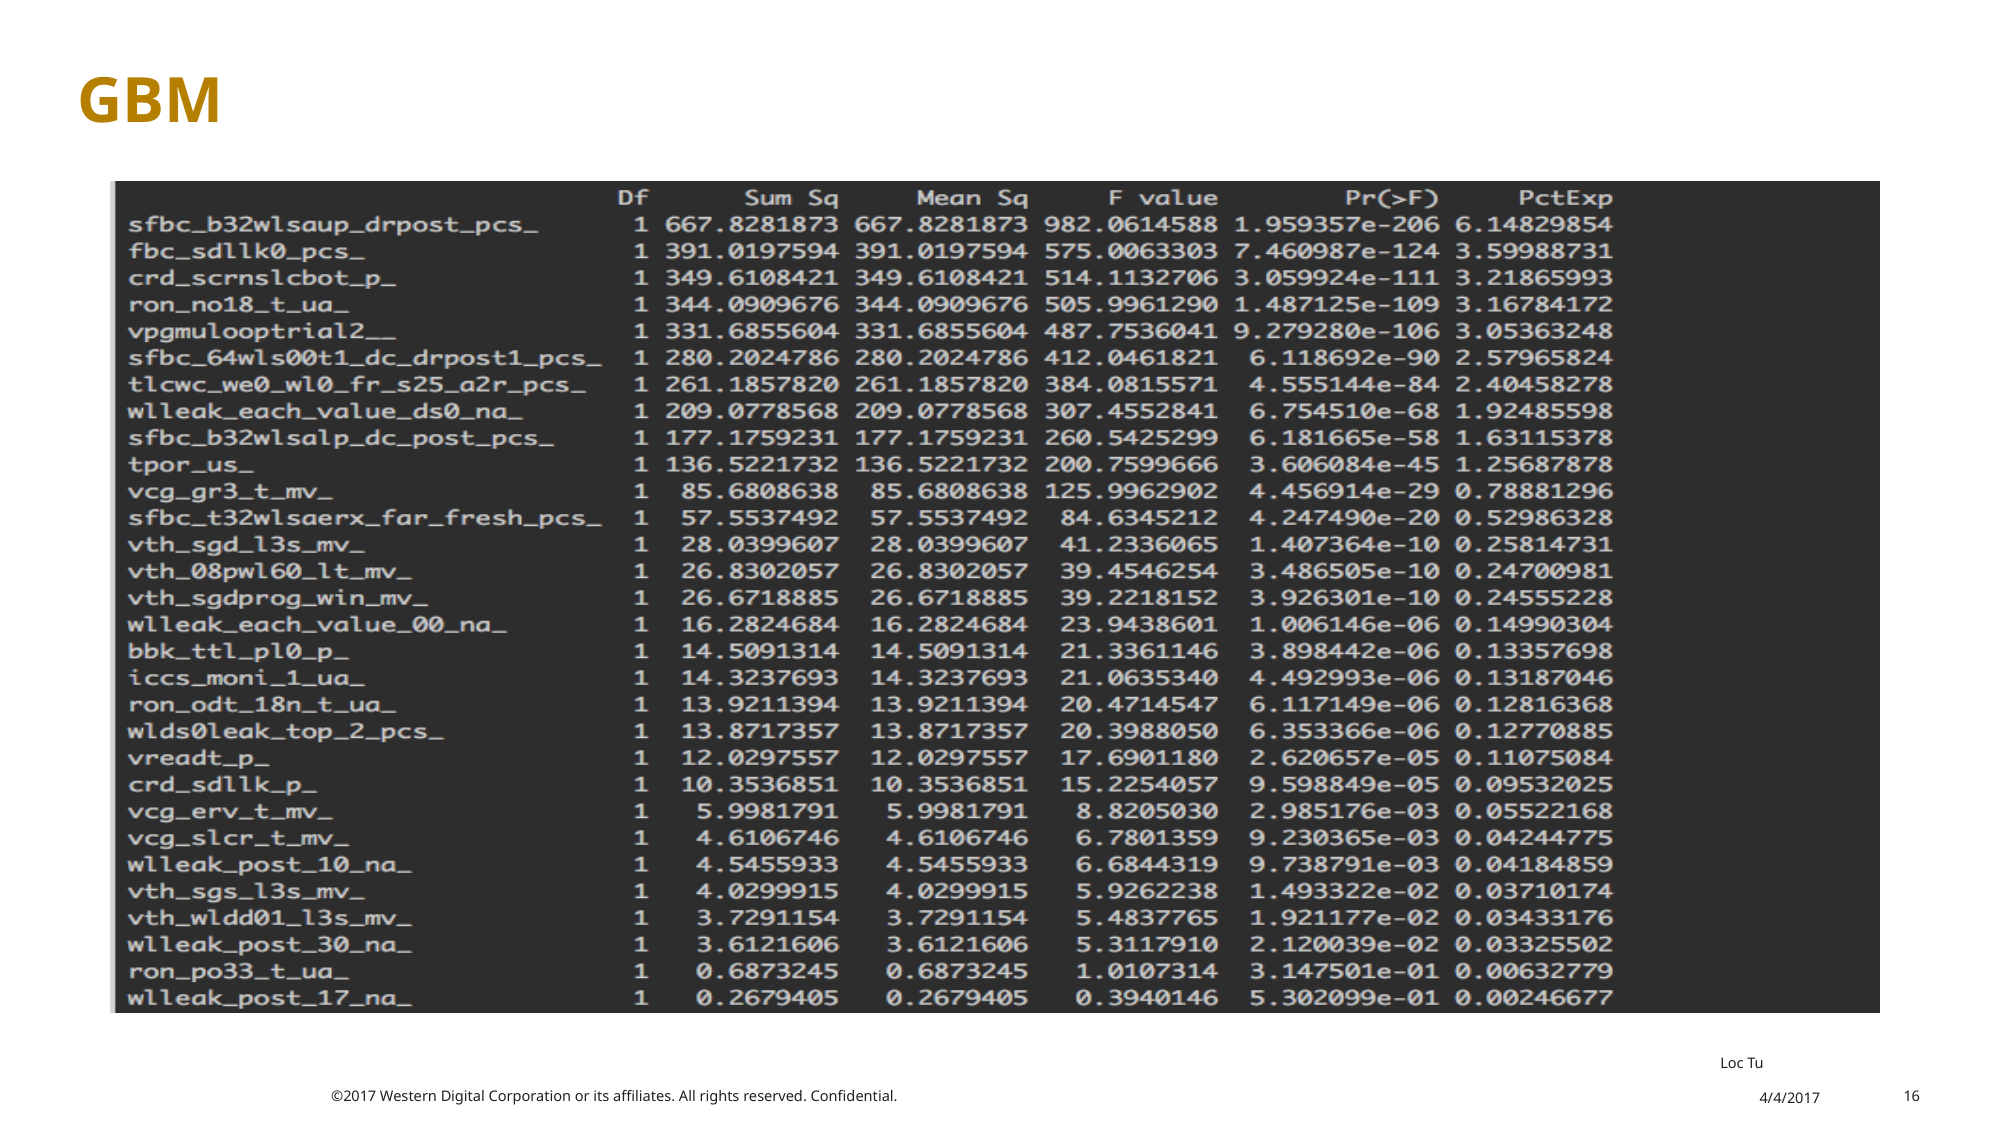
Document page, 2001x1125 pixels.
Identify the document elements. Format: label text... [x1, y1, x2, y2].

slide_number 16 [1880, 1076, 1920, 1107]
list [110, 180, 1881, 1013]
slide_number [1719, 1076, 1820, 1107]
footer ©2017 Western Digital Corporation or its affiliates. All rights reserved. Confidential. [331, 1076, 990, 1107]
title GBM [77, 60, 1923, 163]
